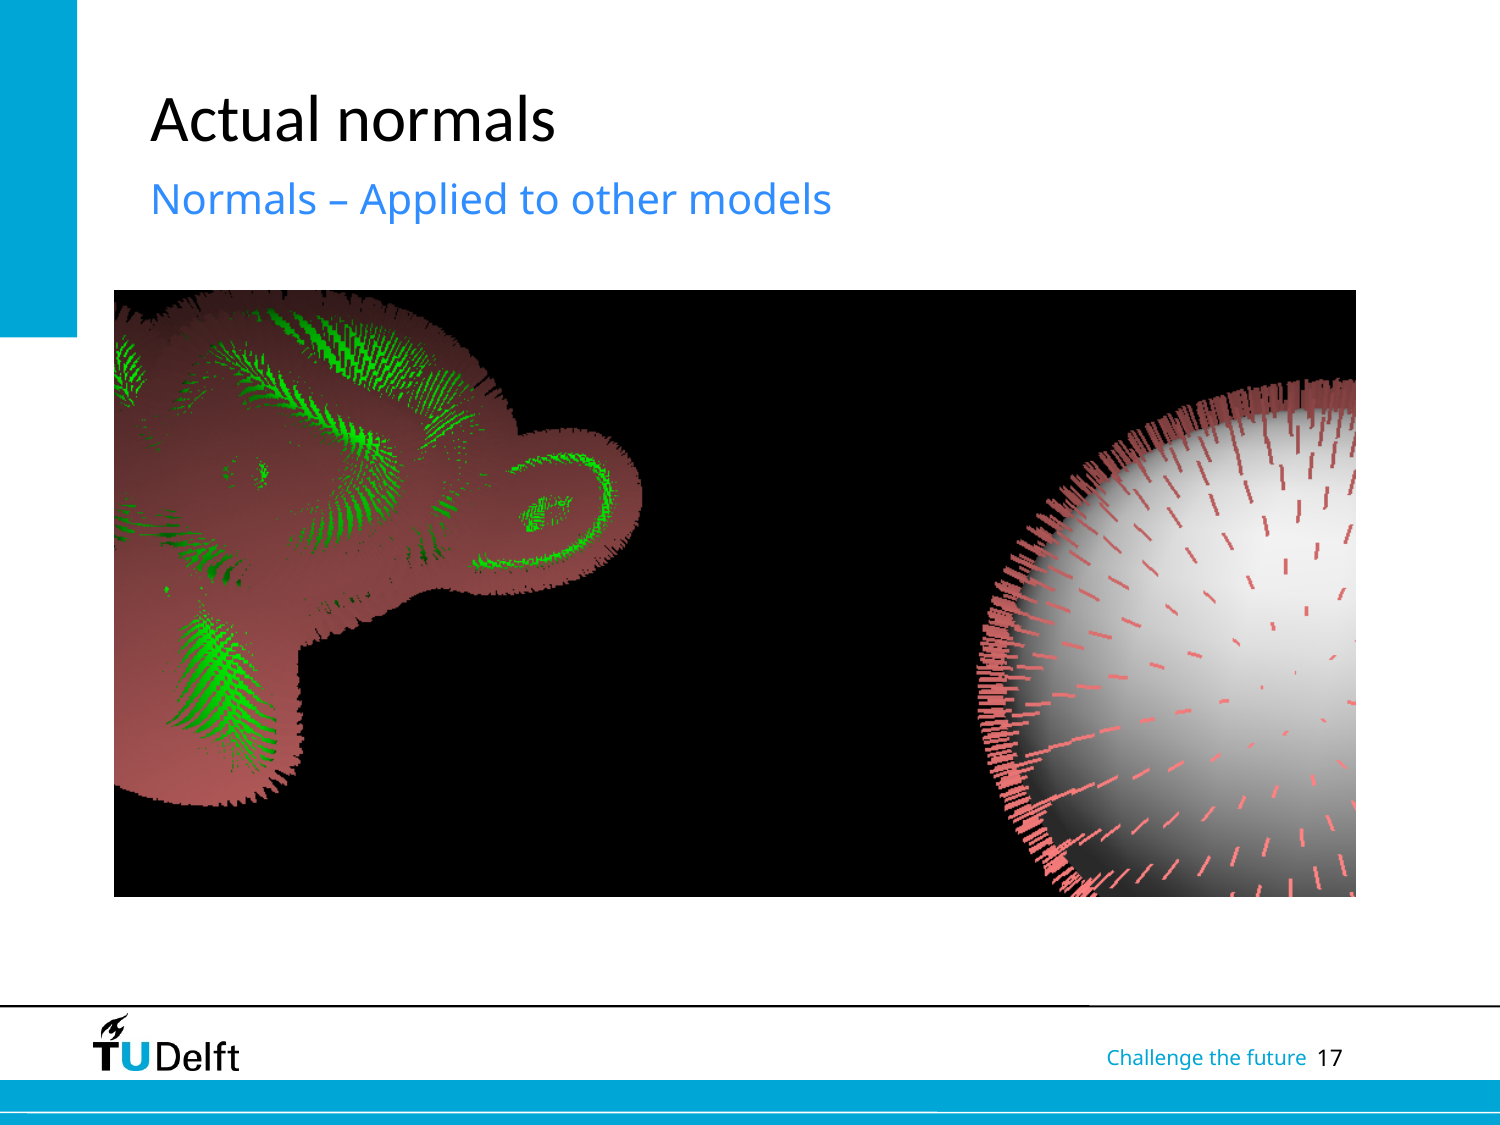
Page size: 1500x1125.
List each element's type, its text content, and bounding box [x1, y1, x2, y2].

title Actual normals [150, 75, 1325, 280]
picture [93, 1013, 239, 1071]
text_box Normals – Applied to other models [149, 170, 1263, 249]
picture [113, 290, 1356, 898]
